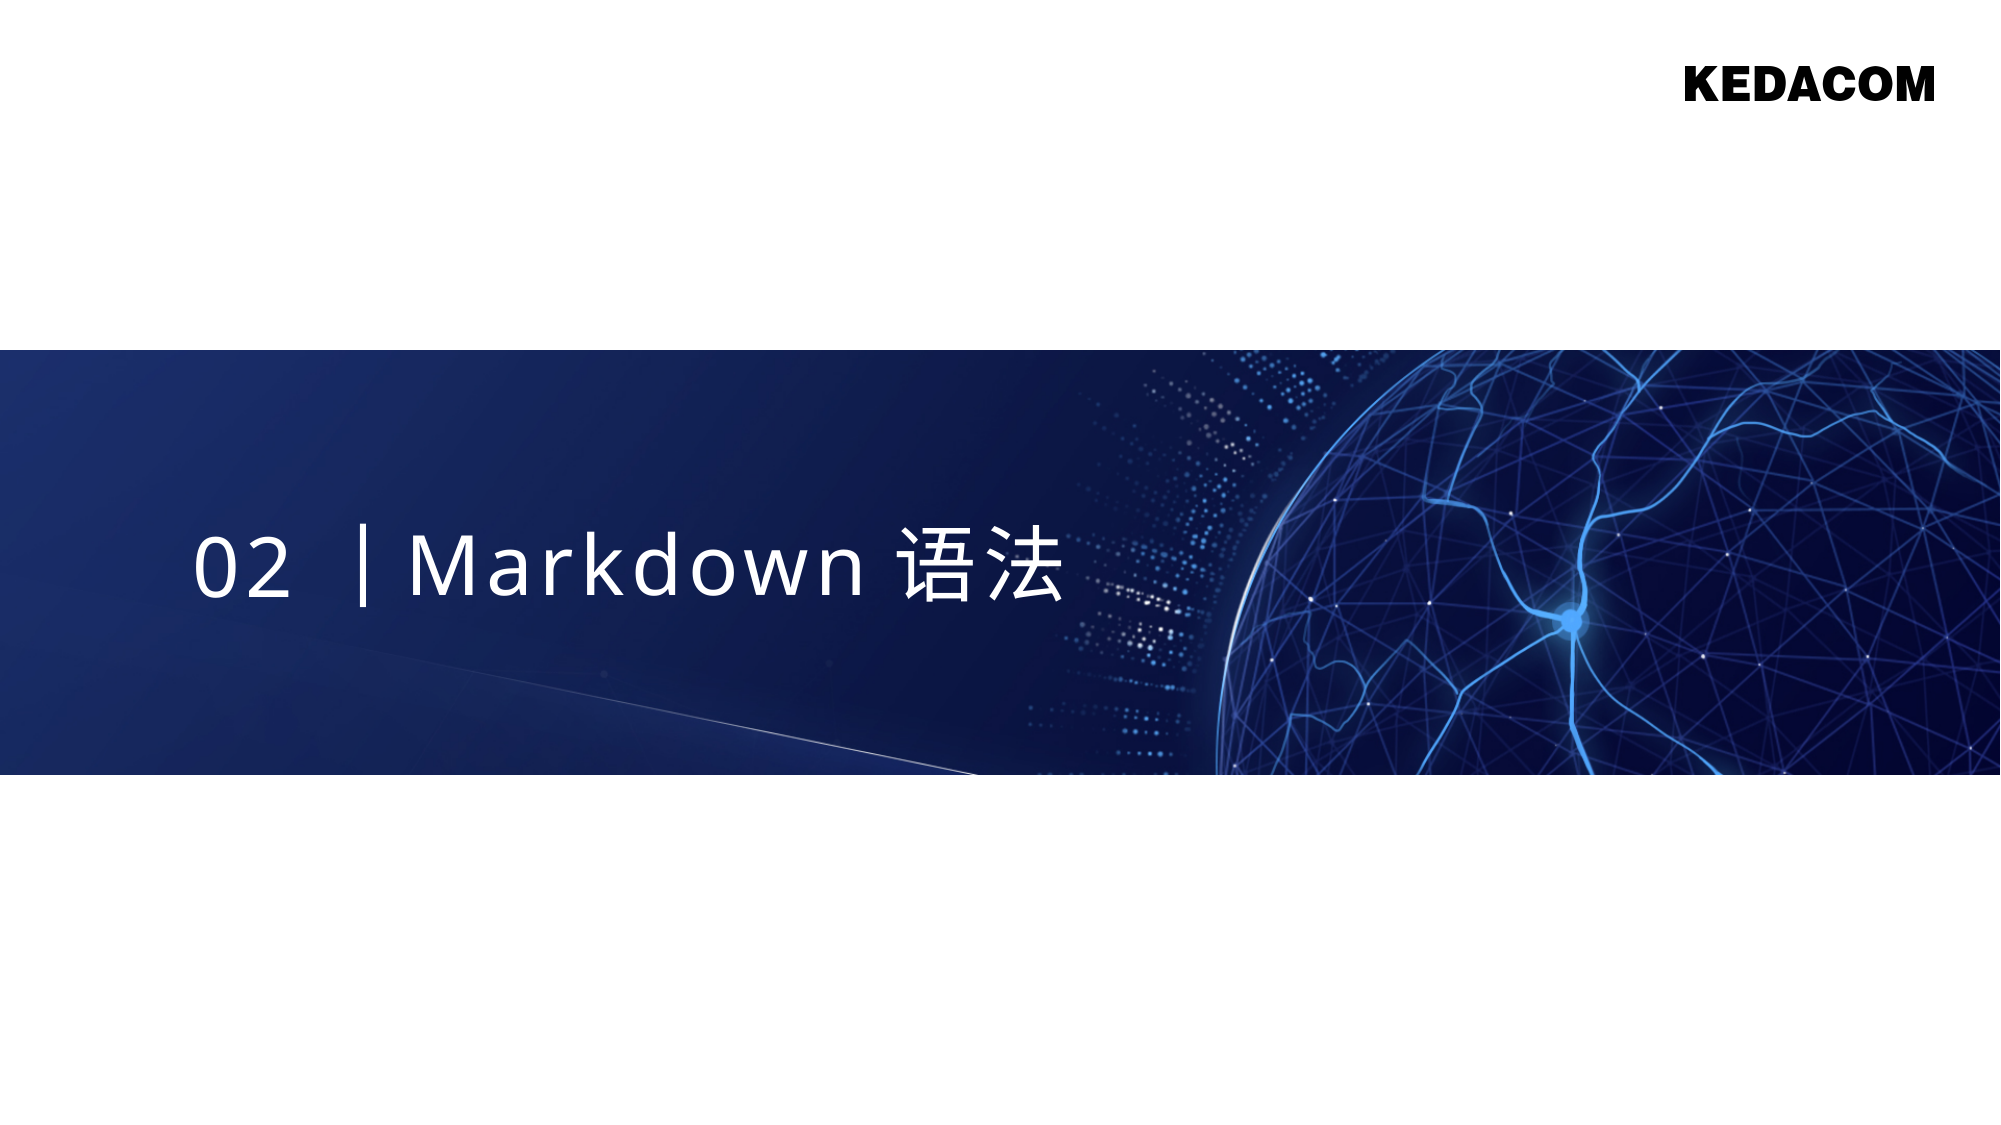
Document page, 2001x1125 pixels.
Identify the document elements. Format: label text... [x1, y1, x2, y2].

picture [1685, 66, 1934, 101]
list 02 [153, 482, 309, 645]
picture [0, 350, 2000, 775]
list Markdown语法 [390, 481, 1248, 644]
list | [326, 472, 369, 635]
